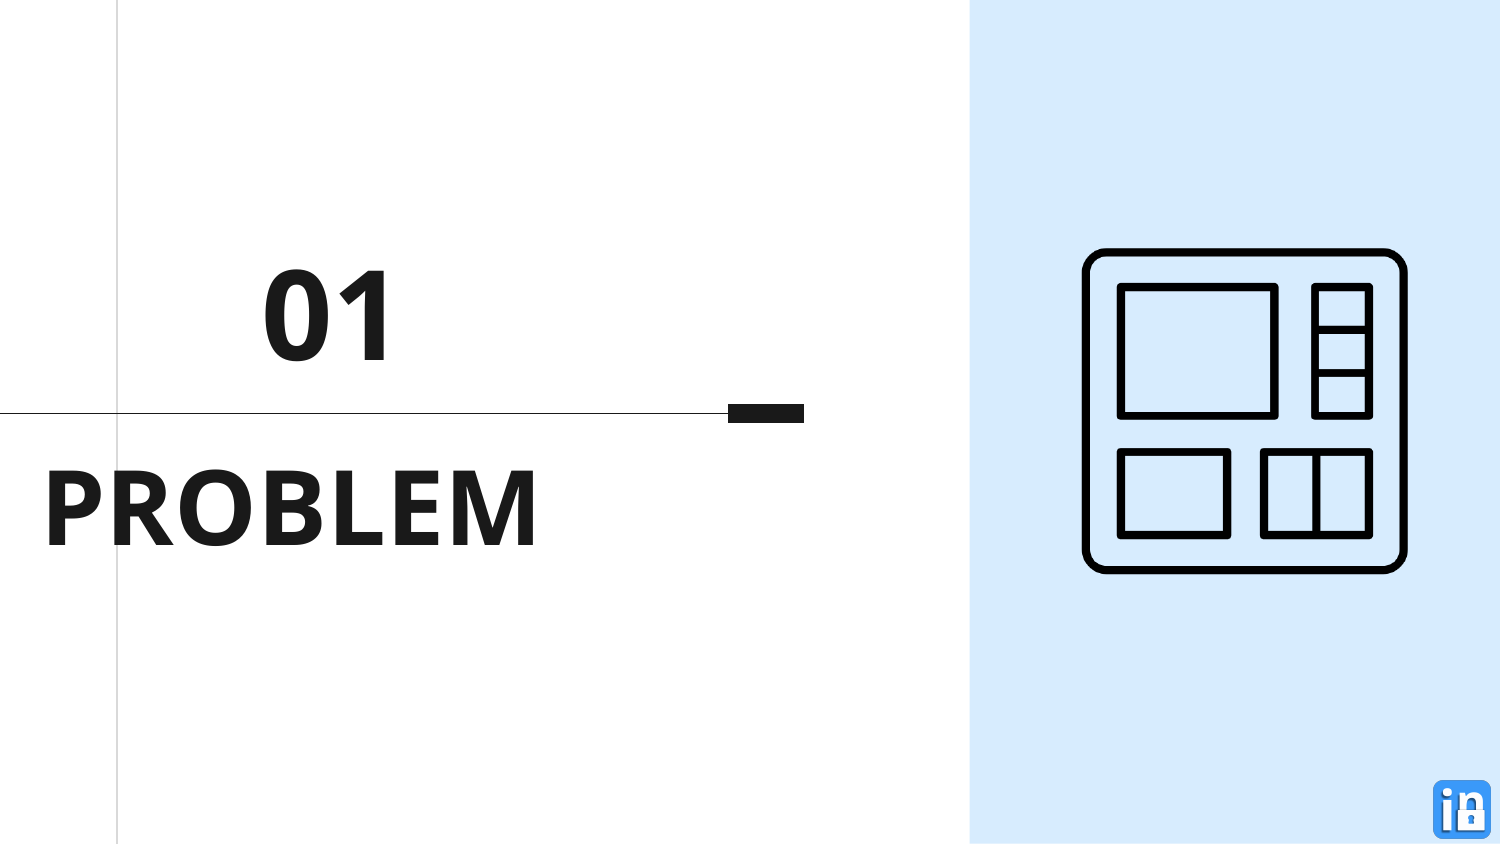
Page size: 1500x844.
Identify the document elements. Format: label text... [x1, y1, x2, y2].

picture [1076, 243, 1411, 585]
title 01 [246, 262, 458, 401]
title PROBLEM [25, 426, 905, 844]
picture [1433, 780, 1491, 839]
